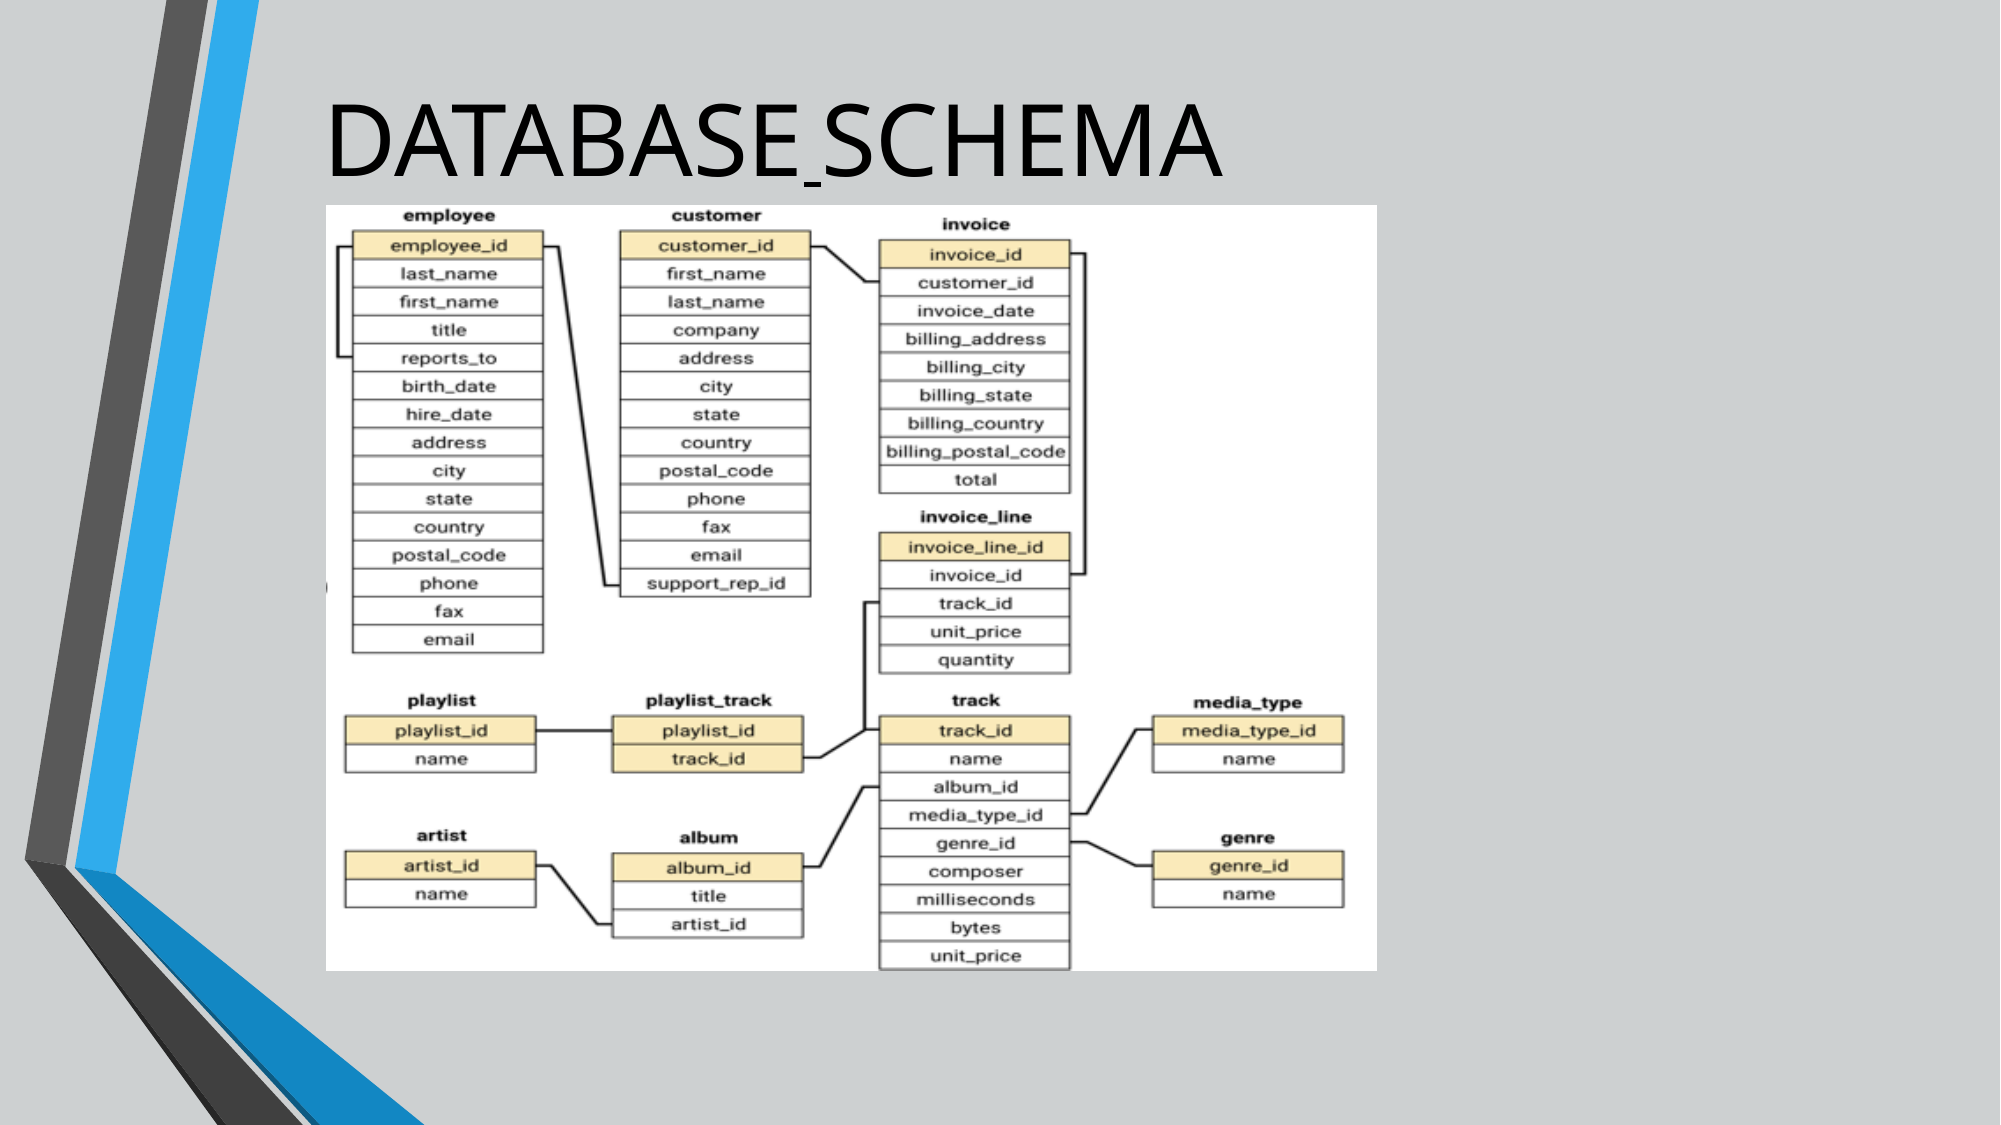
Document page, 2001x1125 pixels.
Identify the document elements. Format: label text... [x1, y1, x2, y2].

title DATABASE SCHEMA [308, 96, 1337, 206]
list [326, 205, 1377, 971]
